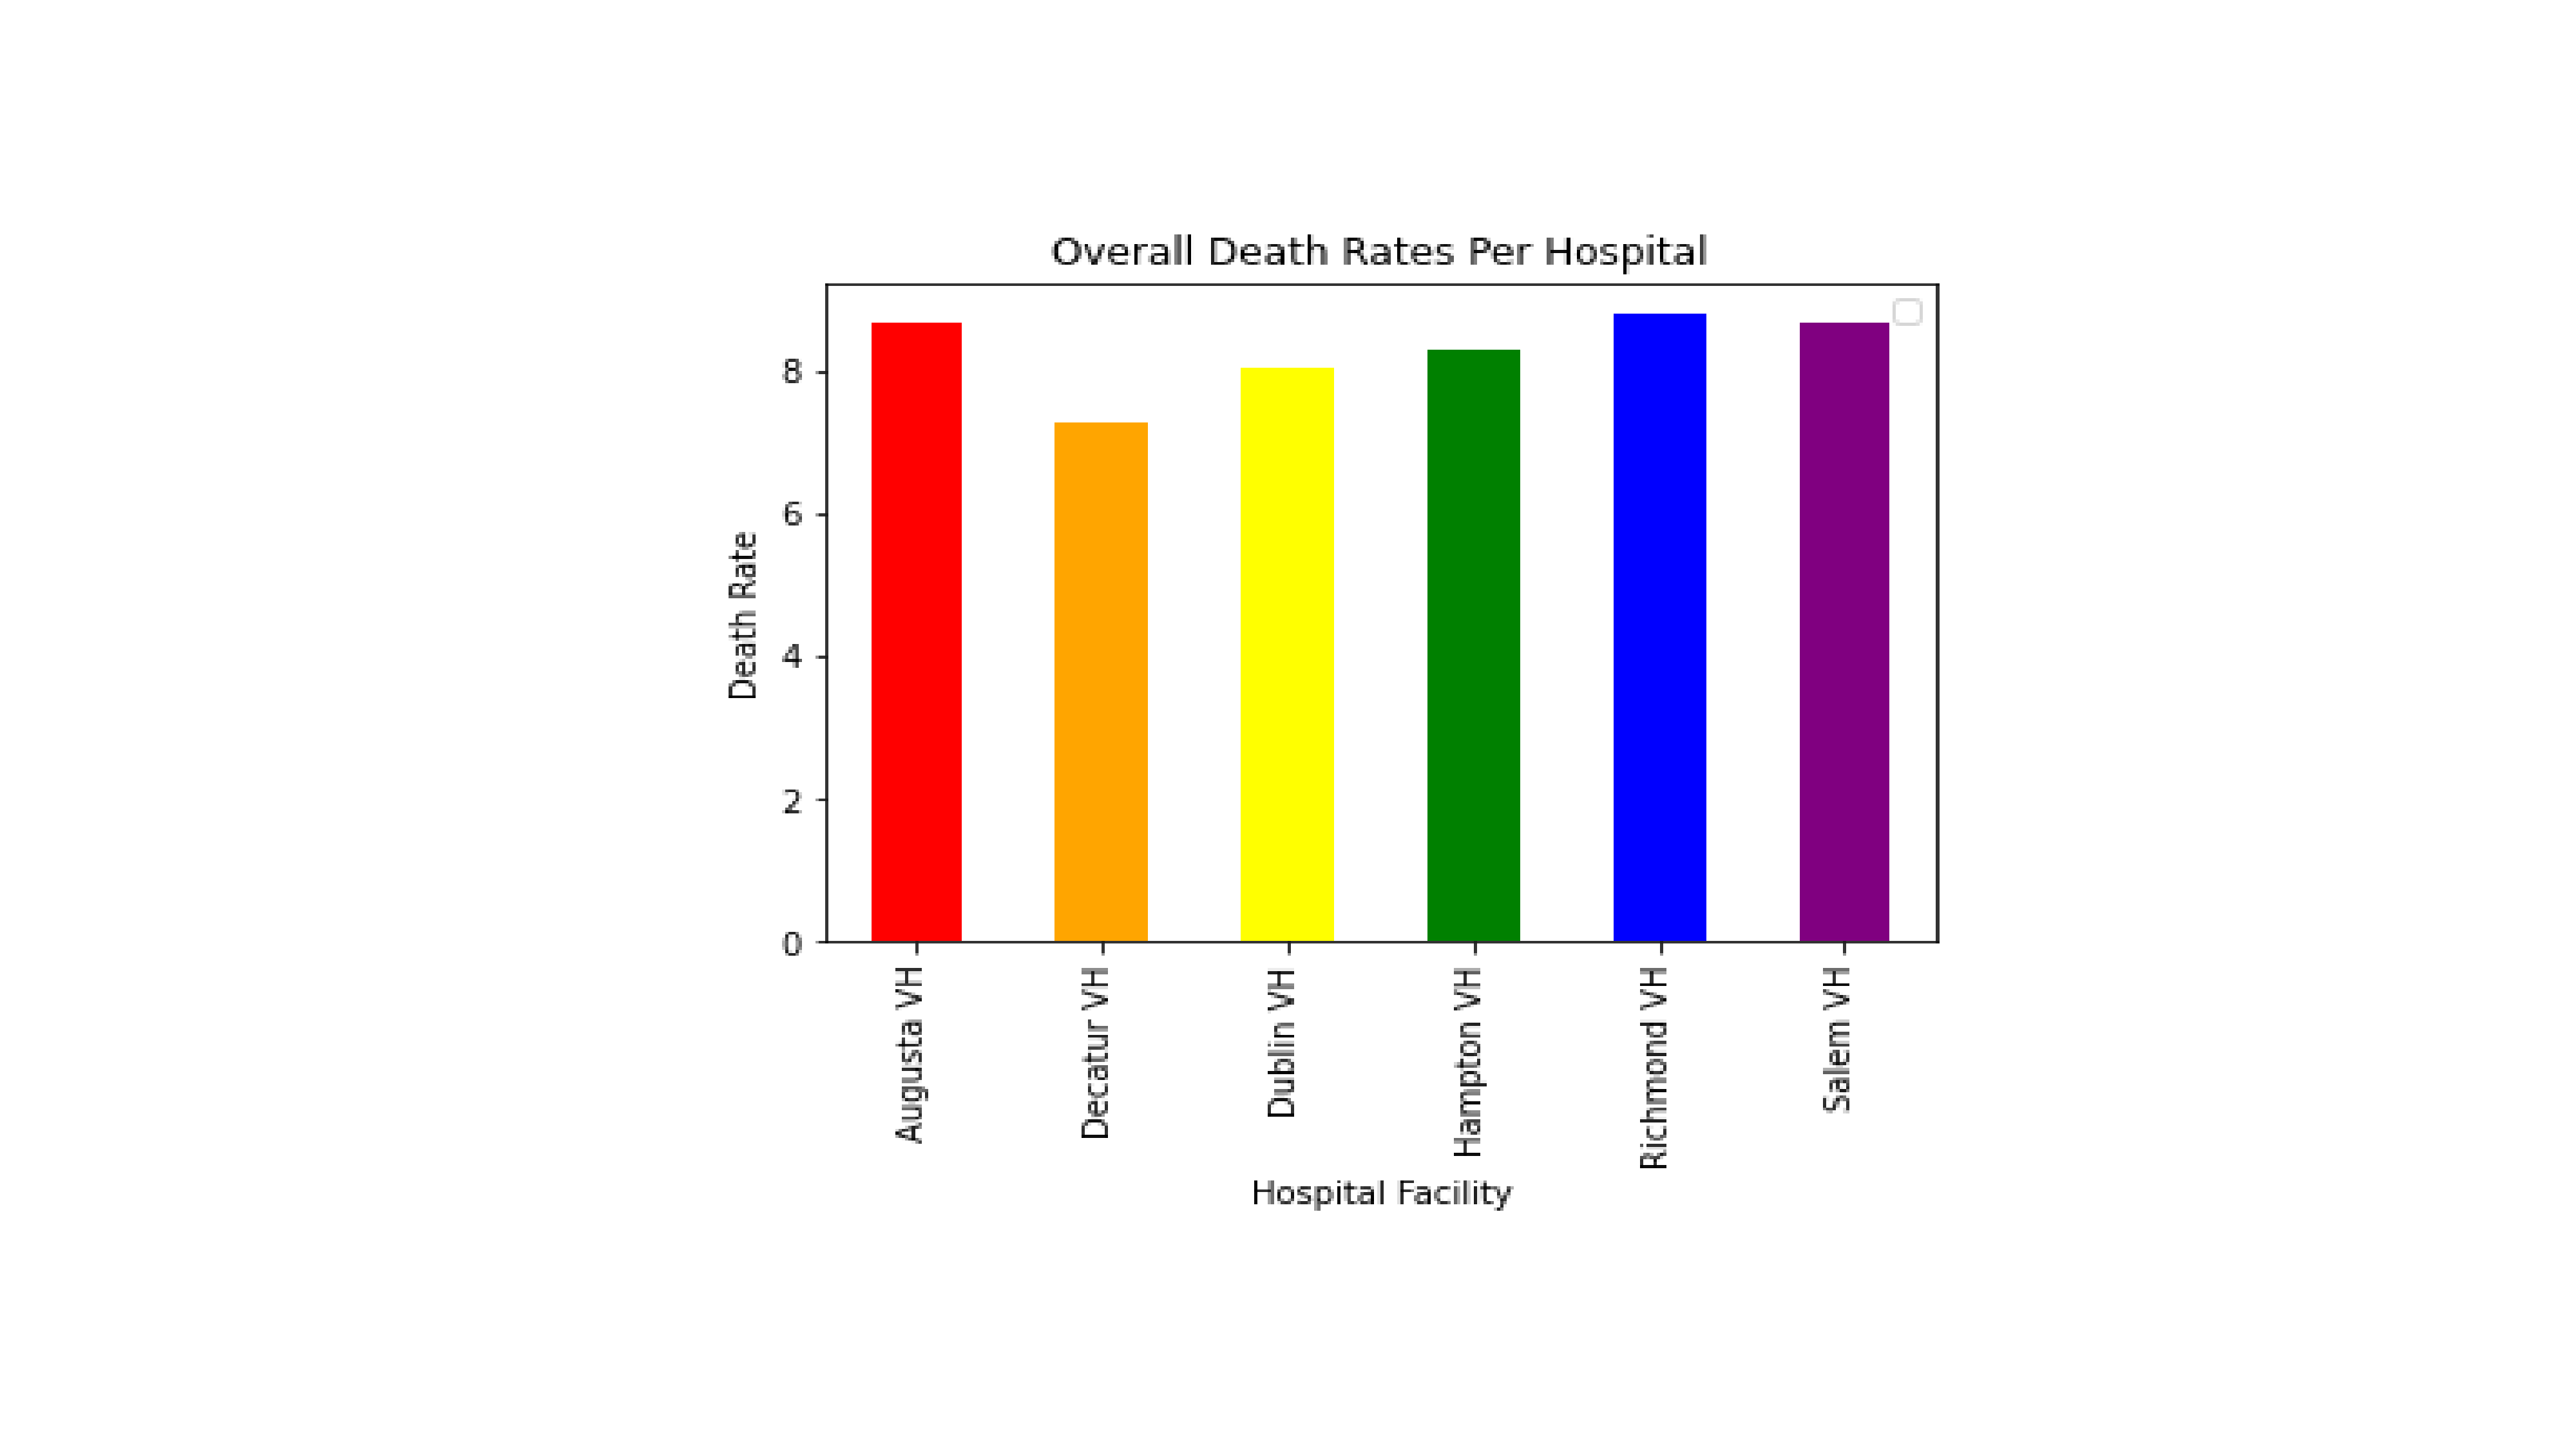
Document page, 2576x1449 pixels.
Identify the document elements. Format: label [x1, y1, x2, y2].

picture [709, 214, 1960, 1232]
